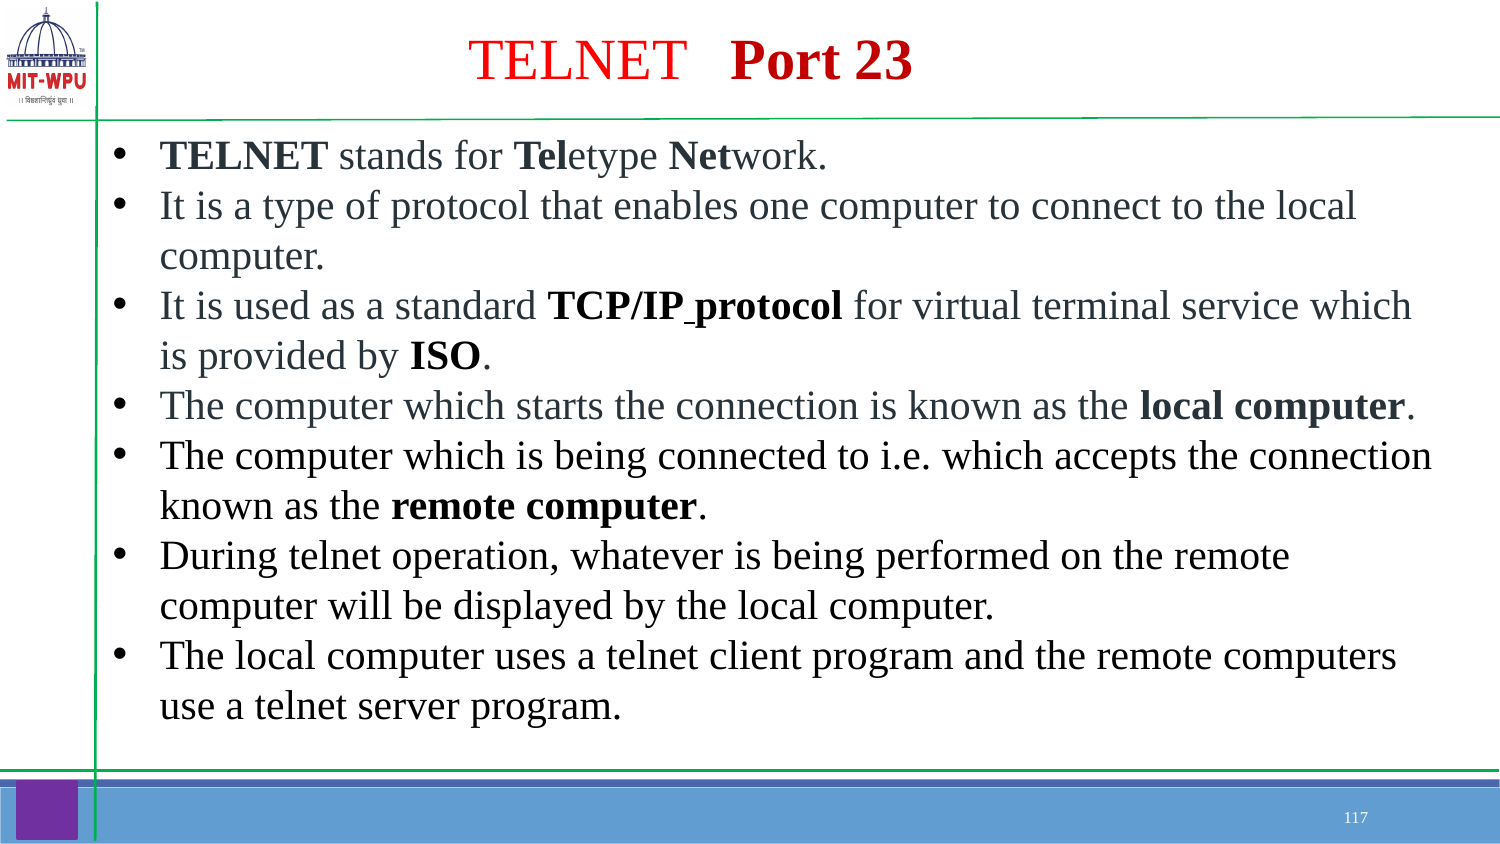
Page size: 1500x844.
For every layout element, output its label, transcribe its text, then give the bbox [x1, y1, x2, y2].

slide_number ‹#› [1218, 794, 1380, 840]
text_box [94, 111, 98, 770]
title TELNET Port 23 [116, 20, 1266, 103]
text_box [6, 116, 89, 121]
picture [6, 7, 96, 106]
text_box TELNET stands for Teletype Network. It is a type of protocol that enables one computer to connect to the local computer. It is used as a standard TCP/IP protocol for virtual terminal service which is provided by ISO. The computer which starts the connection is known as the local computer. The computer which is being connected to i.e. which accepts the connection known as the remote computer. During telnet operation, whatever is being performed on the remote computer will be displayed by the local computer. The local computer uses a telnet client program and the remote computers use a telnet server program. [102, 130, 1451, 736]
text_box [94, 780, 98, 842]
text_box [17, 782, 76, 839]
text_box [102, 116, 1500, 121]
